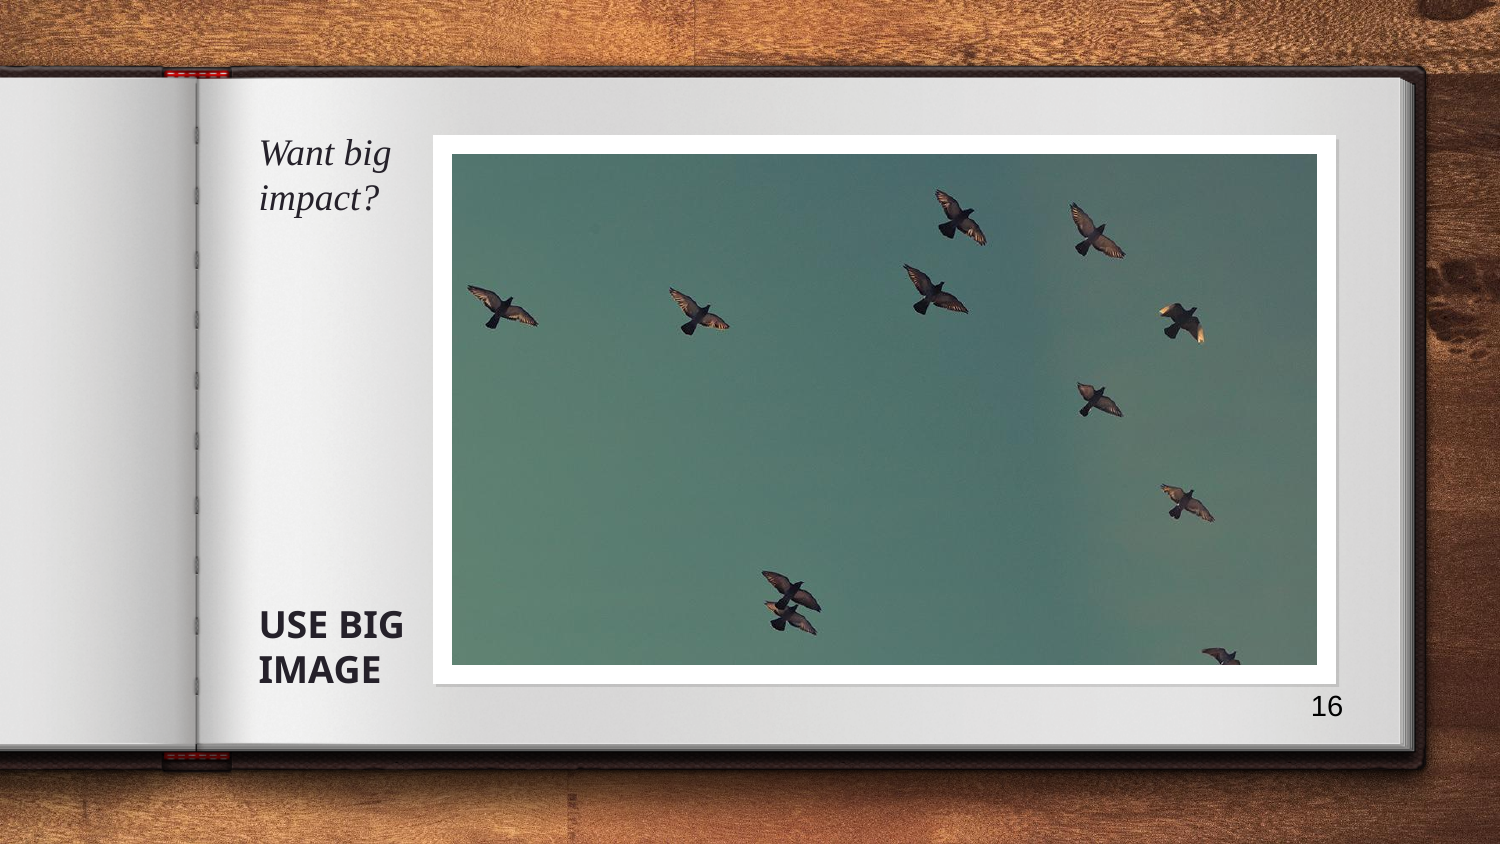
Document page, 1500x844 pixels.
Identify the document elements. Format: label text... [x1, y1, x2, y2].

title USE BIG IMAGE [243, 479, 465, 706]
title Want big impact? [243, 113, 465, 340]
text_box [1336, 139, 1340, 672]
slide_number 16 [1295, 672, 1386, 737]
picture [0, 0, 1500, 844]
